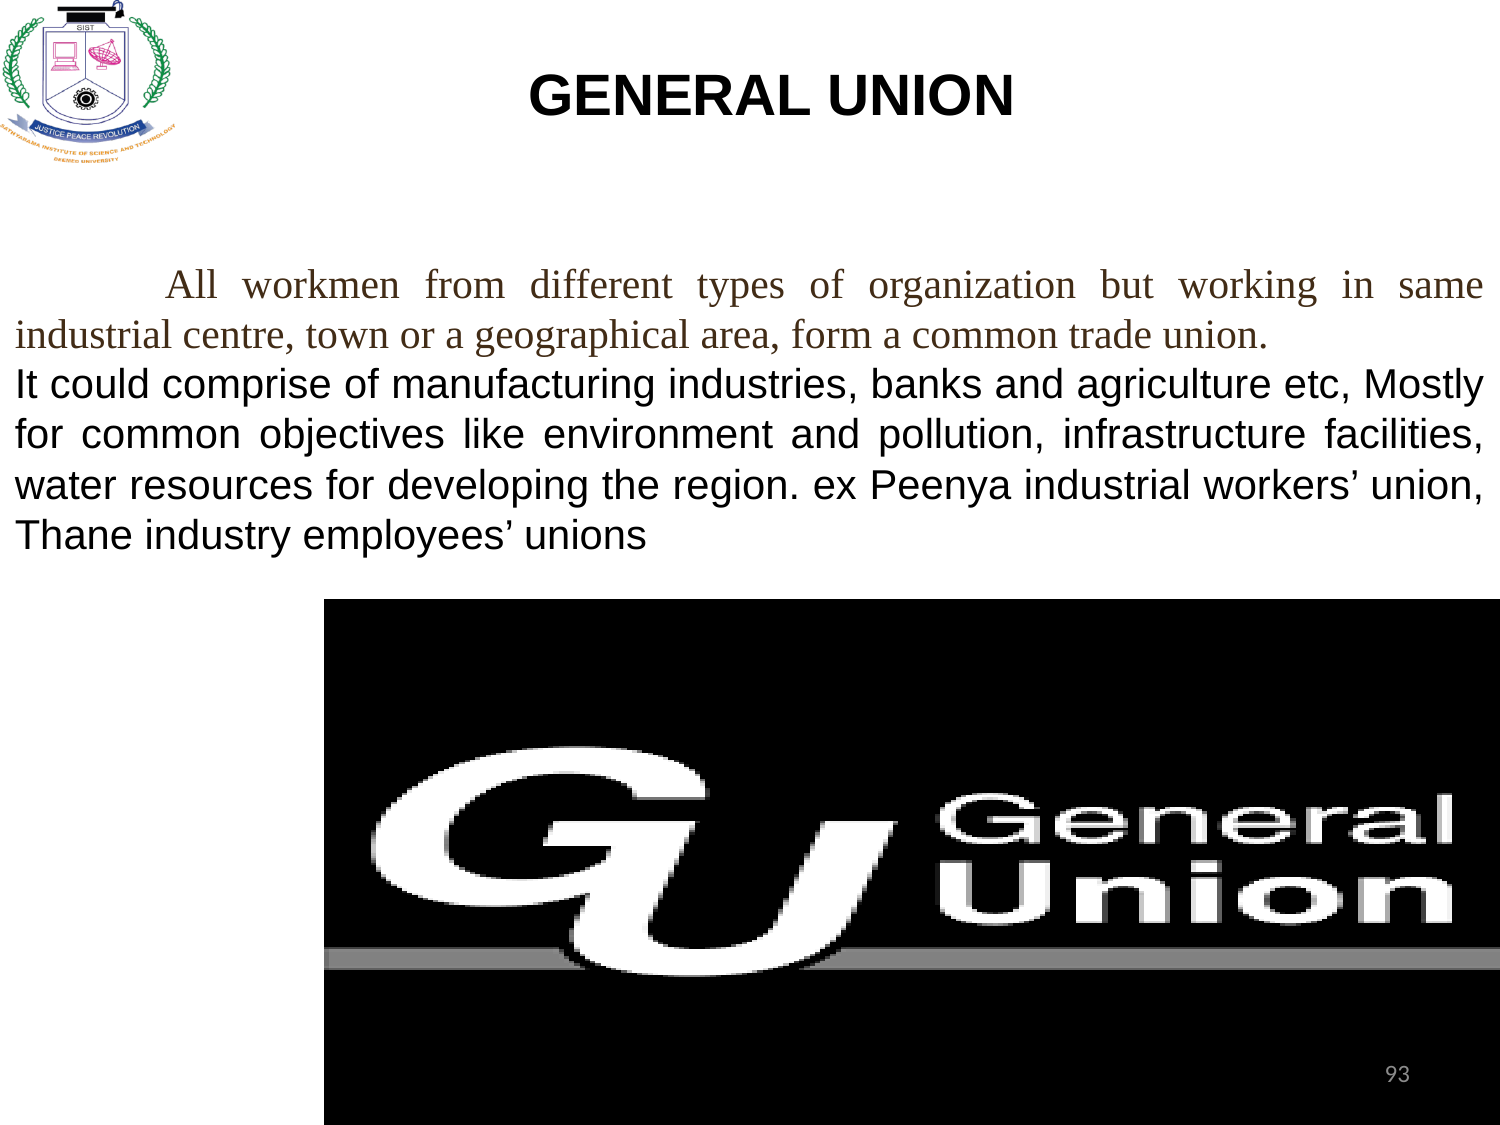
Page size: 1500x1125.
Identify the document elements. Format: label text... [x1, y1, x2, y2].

picture [0, 0, 175, 163]
text_box GENERAL UNION [513, 50, 1030, 135]
text_box All workmen from different types of organization but working in same industrial centre, town or a geographical area, form a common trade union. It could comprise of manufacturing industries, banks and agriculture etc, Mostly for common objectives like environment and pollution, infrastructure facilities, water resources for developing the region. ex Peenya industrial workers’ union, Thane industry employees’ unions [0, 249, 1500, 565]
picture [324, 599, 1500, 1125]
